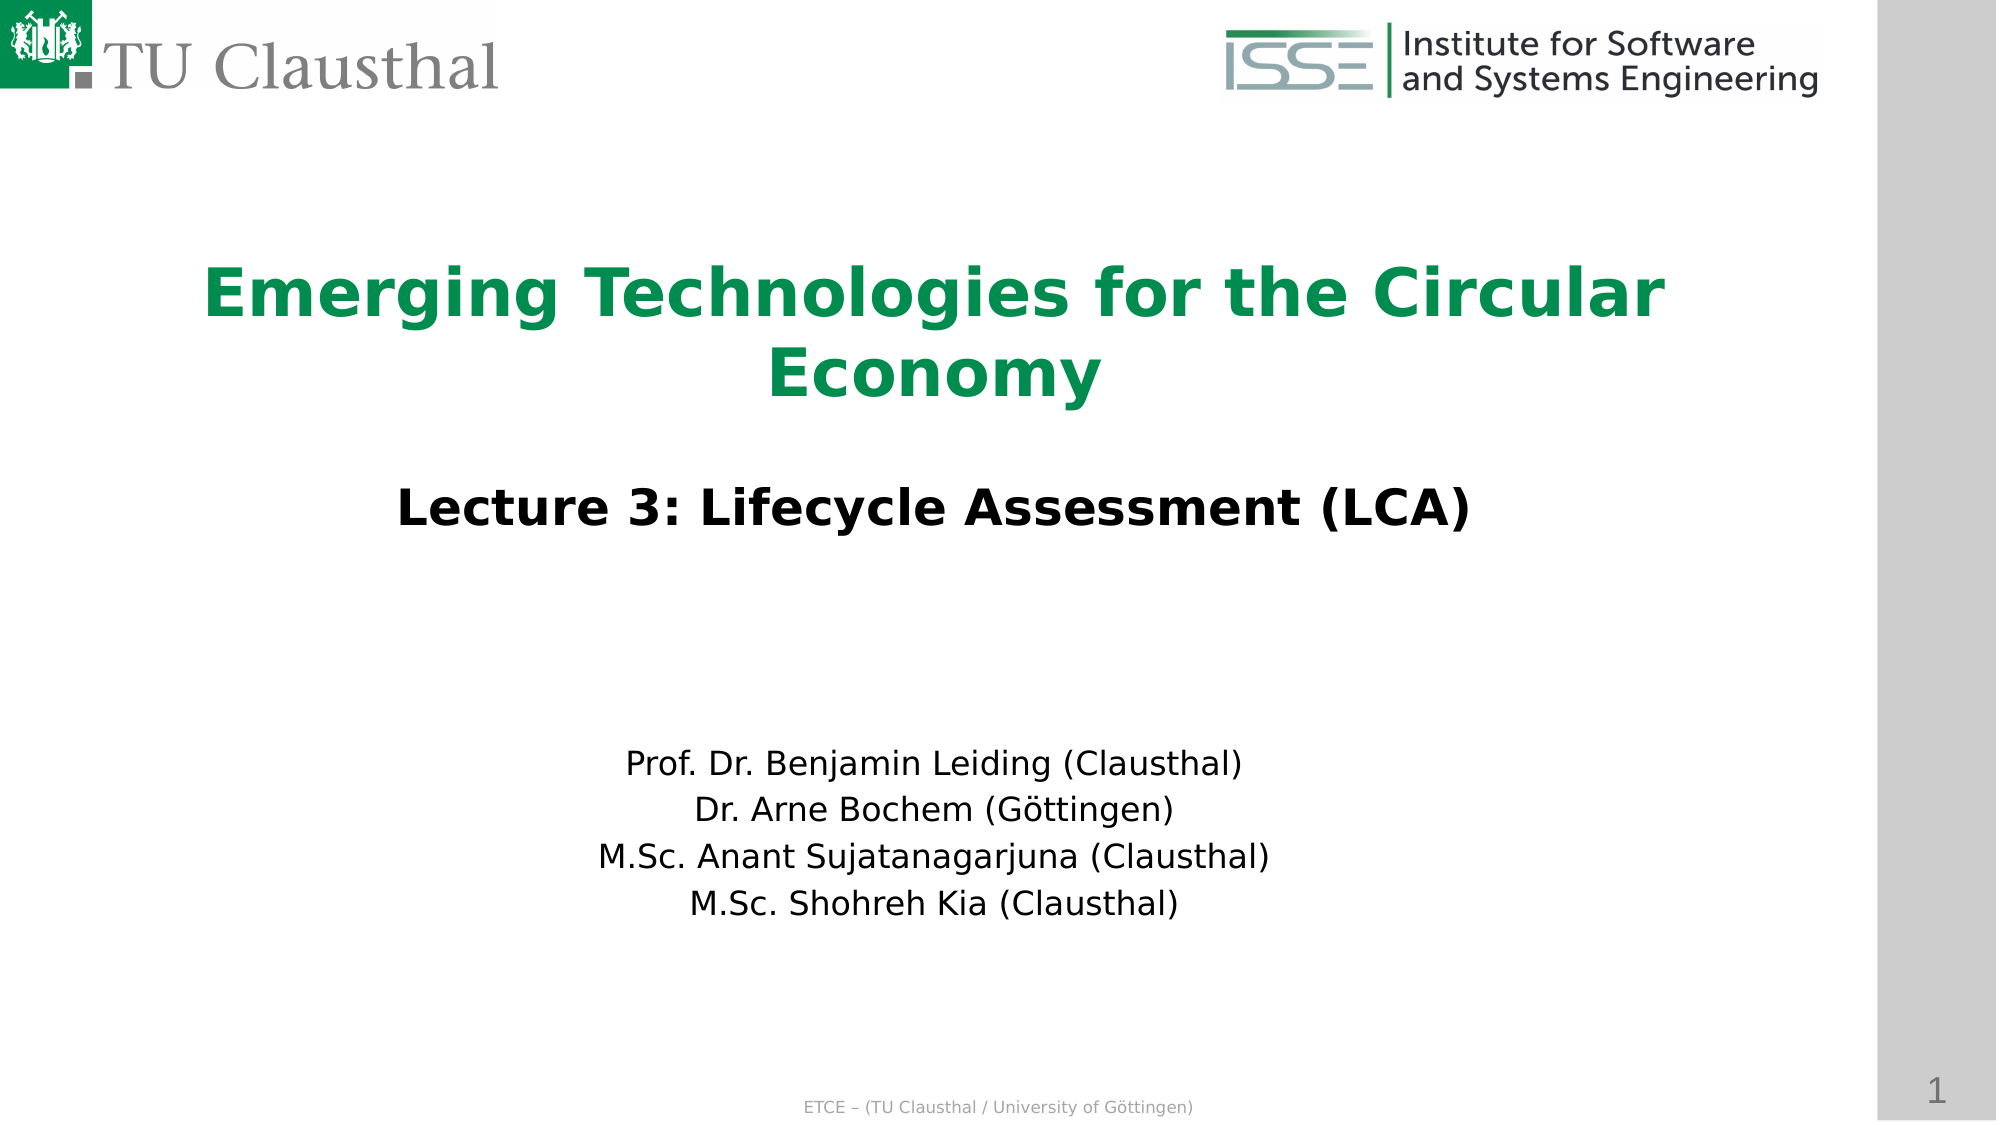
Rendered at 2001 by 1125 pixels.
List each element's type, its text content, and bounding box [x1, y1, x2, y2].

text_box Lecture 3: Lifecycle Assessment (LCA) Prof. Dr. Benjamin Leiding (Clausthal) Dr. Arne Bochem (Göttingen) M.Sc. Anant Sujatanagarjuna (Clausthal) M.Sc. Shohreh Kia (Clausthal) [86, 467, 1783, 854]
picture [1218, 22, 1823, 104]
text_box Emerging Technologies for the Circular Economy [86, 231, 1783, 417]
picture [0, 0, 498, 89]
